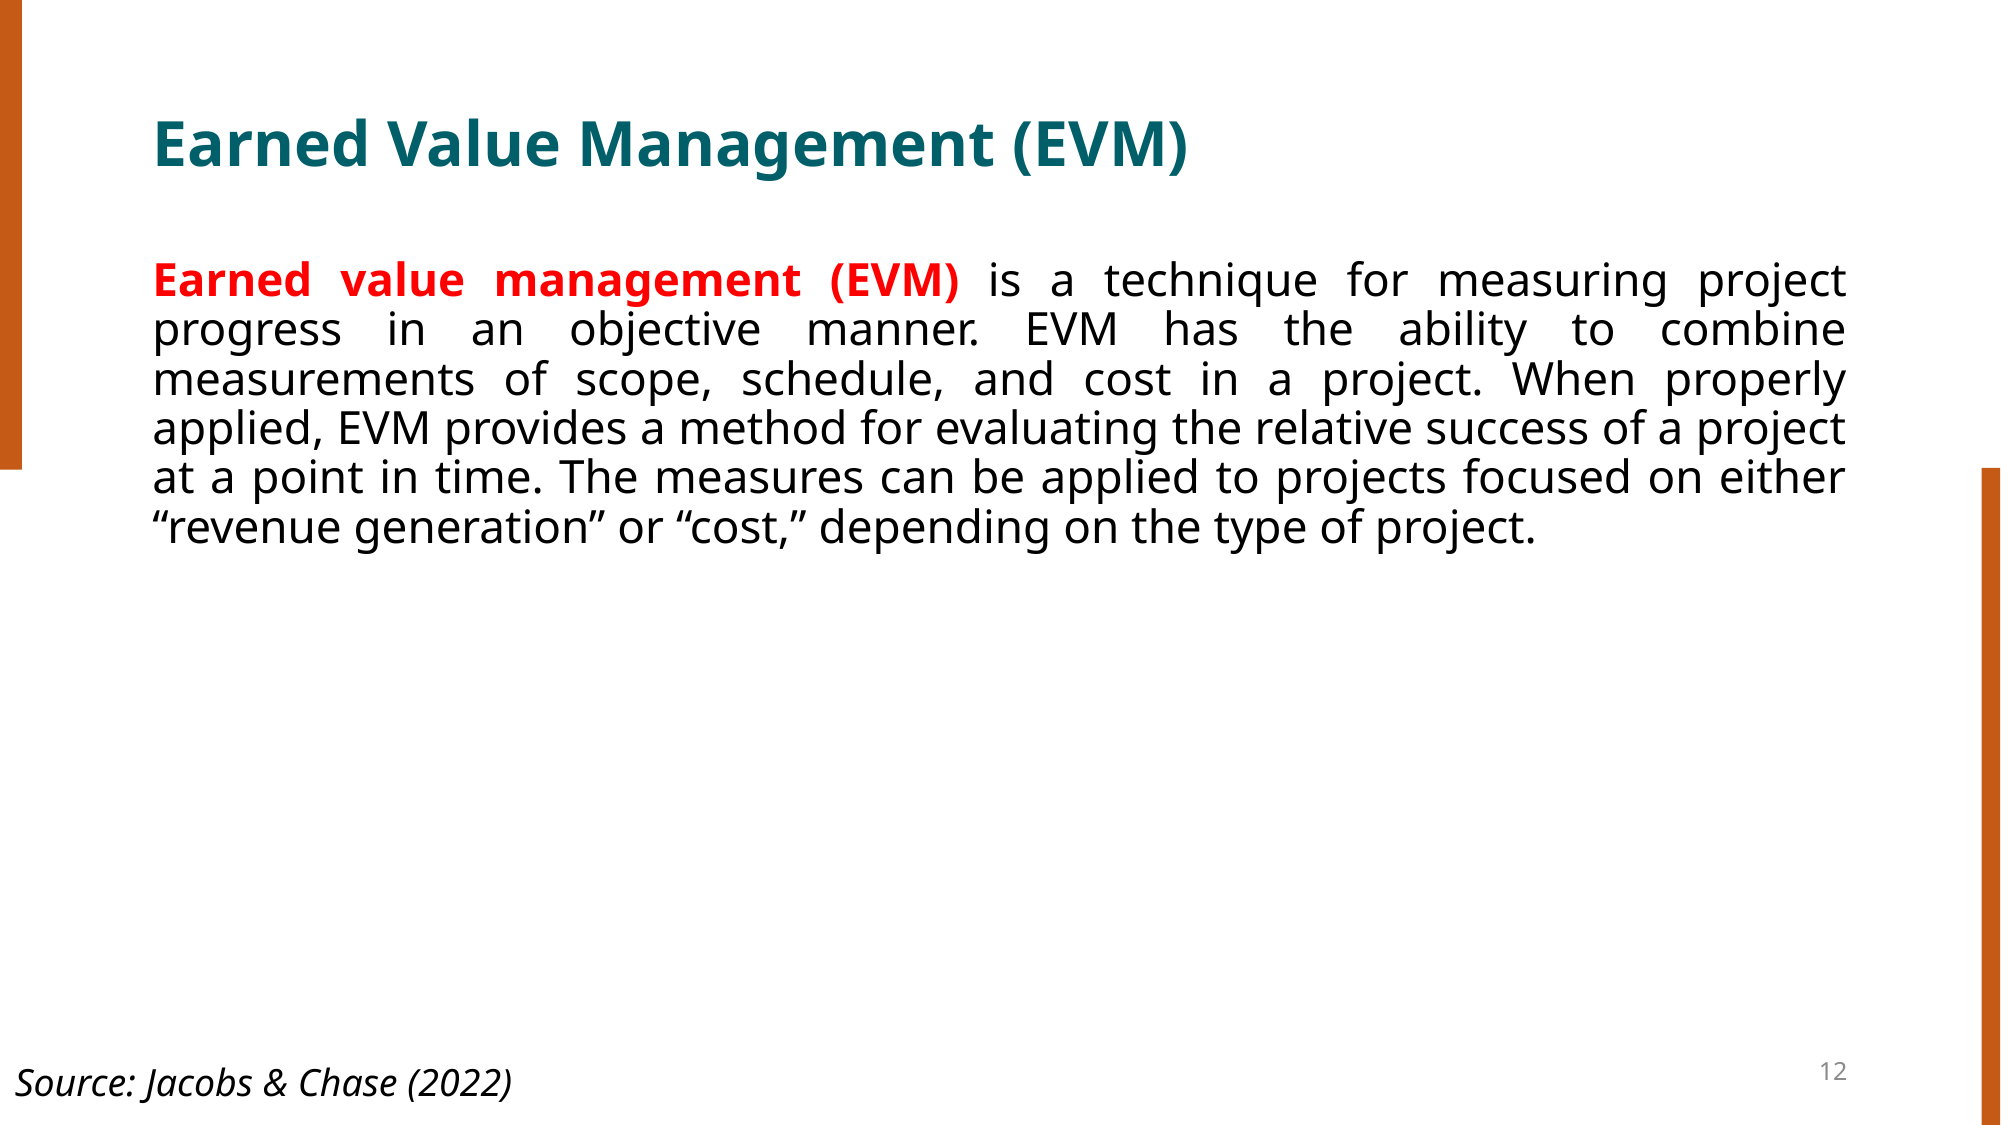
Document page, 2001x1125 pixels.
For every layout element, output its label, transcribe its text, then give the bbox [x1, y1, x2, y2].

list Earned value management (EVM) is a technique for measuring project progress in an objective manner. EVM has the ability to combine measurements of scope, schedule, and cost in a project. When properly applied, EVM provides a method for evaluating the relative success of a project at a point in time. The measures can be applied to projects focused on either “revenue generation” or “cost,” depending on the type of project. [137, 249, 1863, 1043]
text_box Source: Jacobs & Chase (2022) [0, 1051, 572, 1112]
title Earned Value Management (EVM) [137, 59, 1863, 233]
slide_number 12 [1412, 1042, 1863, 1103]
